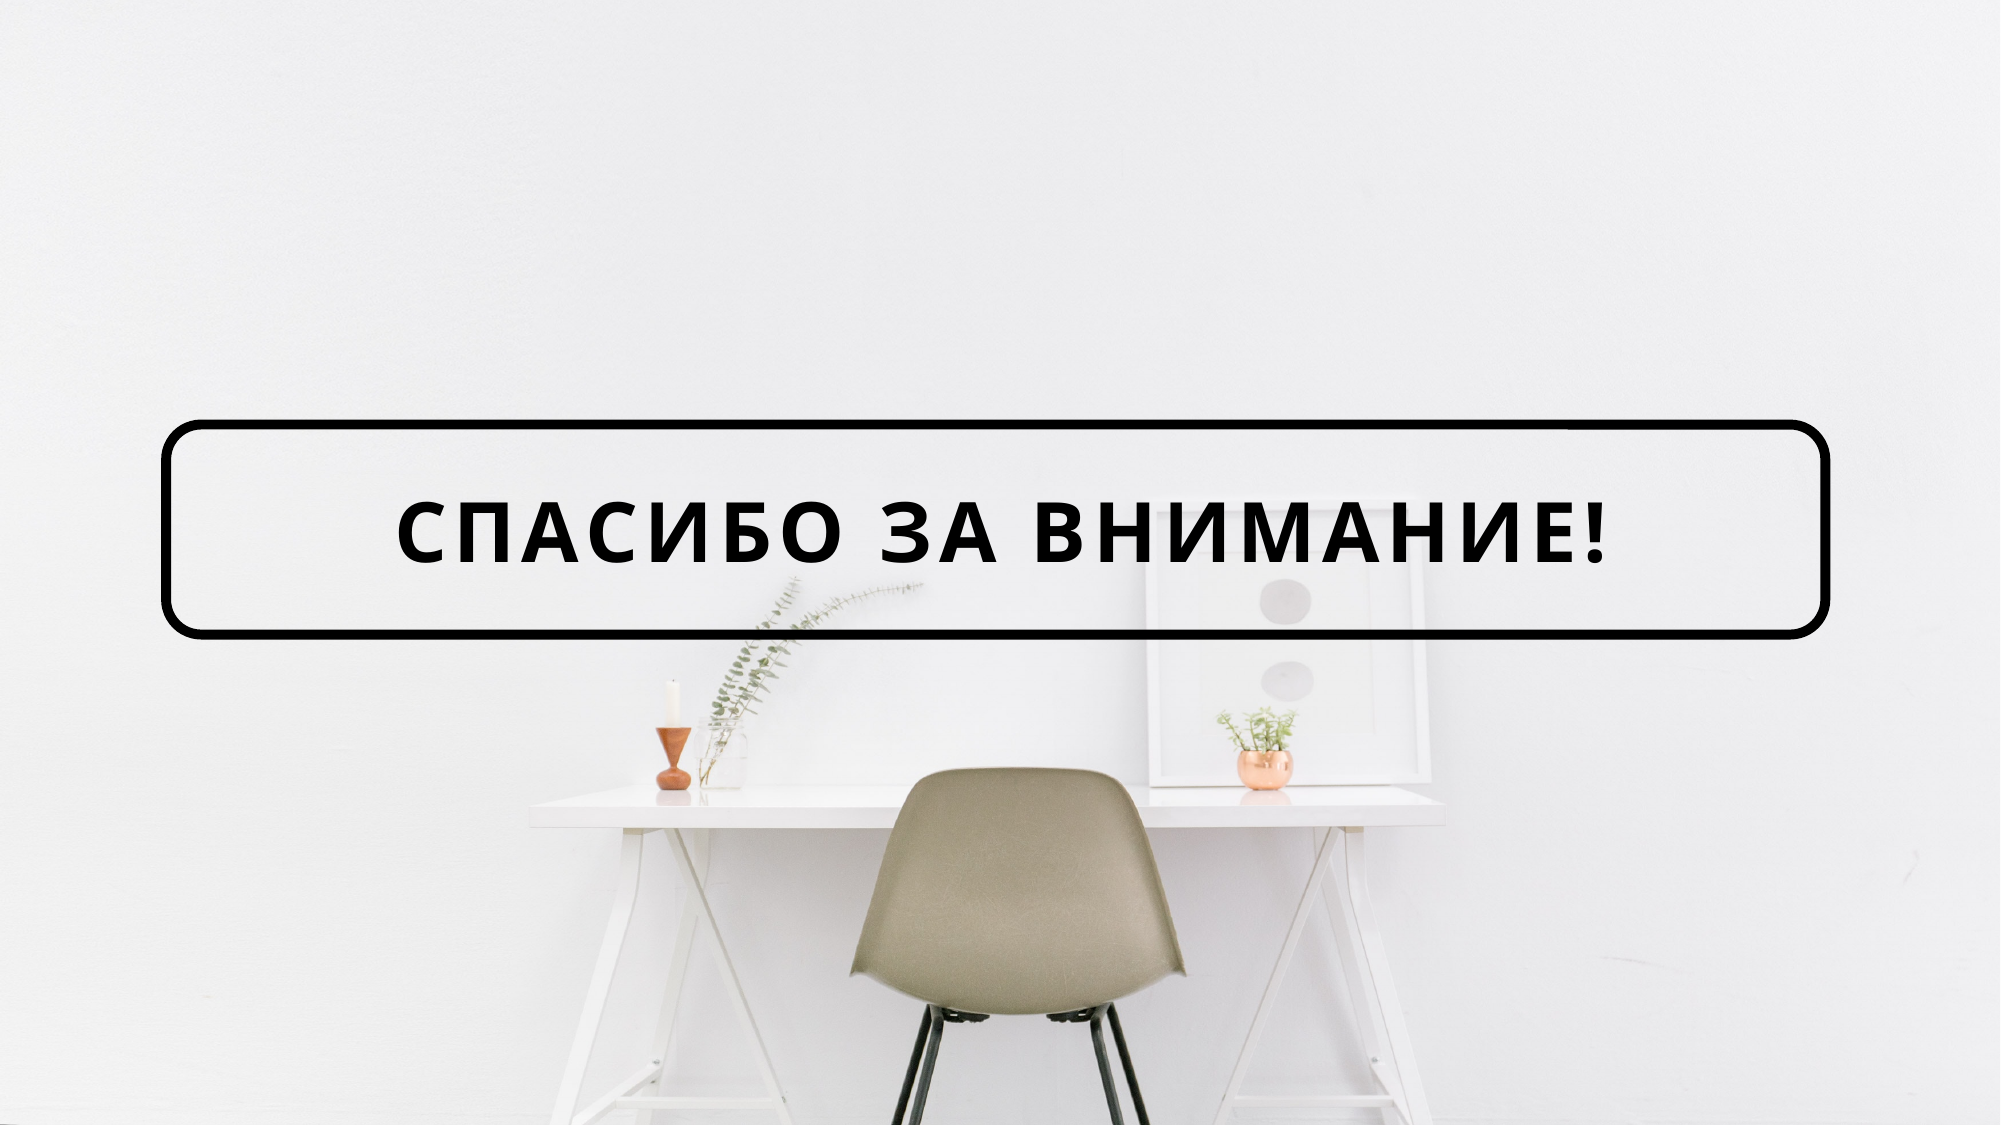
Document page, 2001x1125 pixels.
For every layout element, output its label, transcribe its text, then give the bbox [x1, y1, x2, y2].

picture [0, 0, 2001, 1125]
text_box СПАСИБО ЗА ВНИМАНИЕ! [177, 471, 1826, 587]
text_box [165, 423, 1827, 636]
